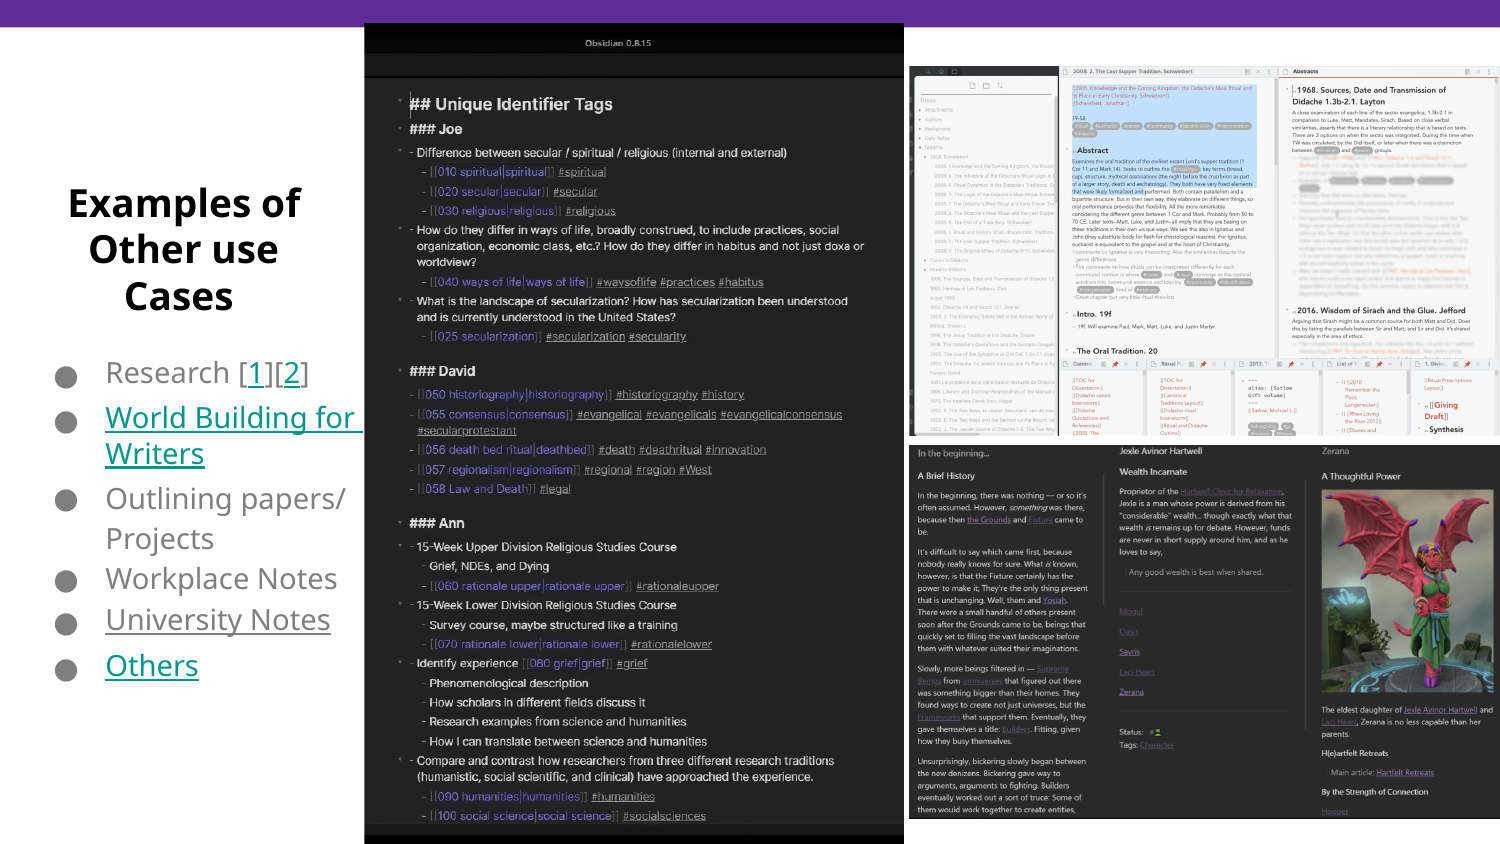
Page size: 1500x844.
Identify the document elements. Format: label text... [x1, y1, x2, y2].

list Research [1][2] World Building for Writers Outlining papers/ Projects Workplace Notes University Notes Others [15, 333, 358, 695]
picture [909, 445, 1500, 819]
picture [364, 23, 905, 844]
picture [909, 65, 1500, 437]
title Examples of Other use Cases [15, 257, 353, 333]
